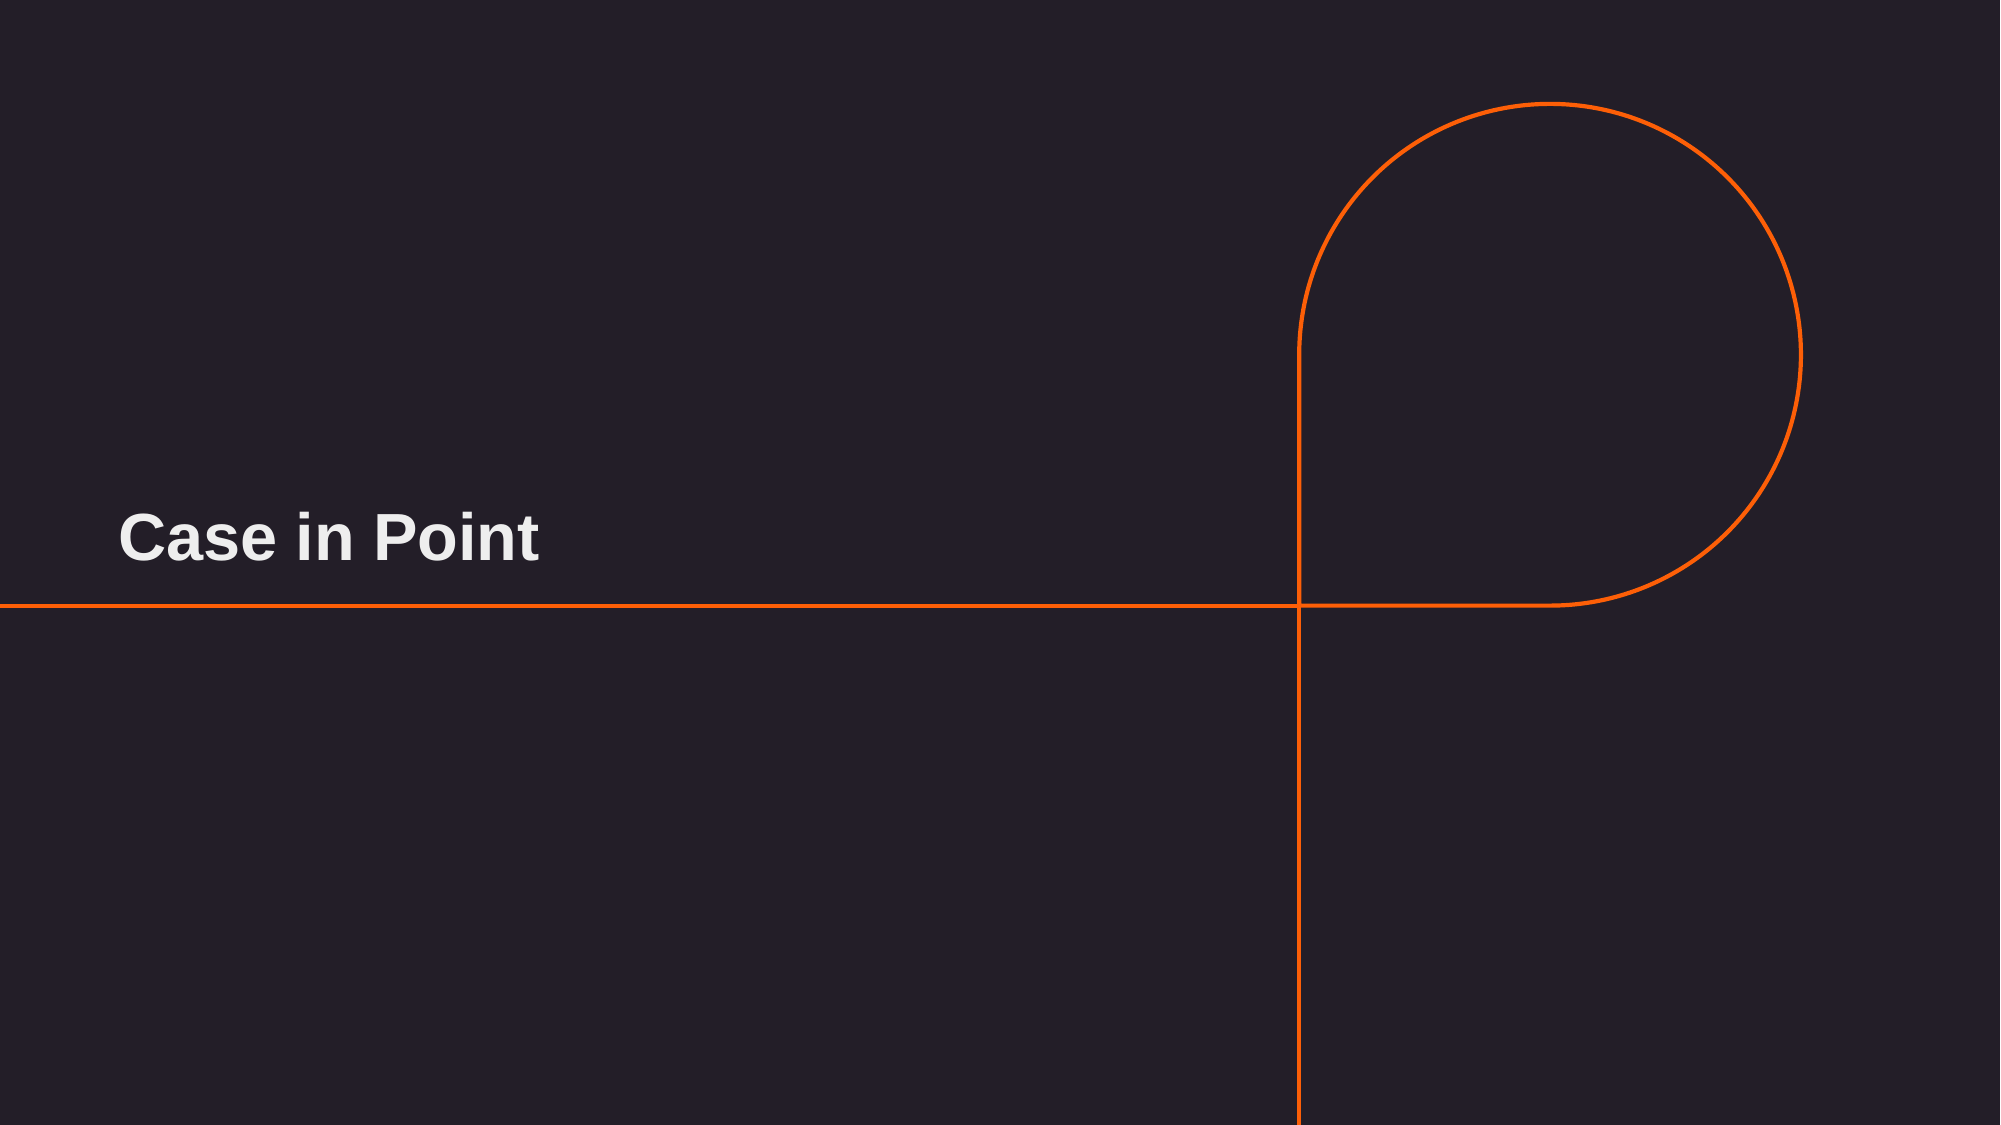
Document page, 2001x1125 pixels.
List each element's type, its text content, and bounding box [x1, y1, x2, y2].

title Case in Point [118, 280, 1122, 576]
